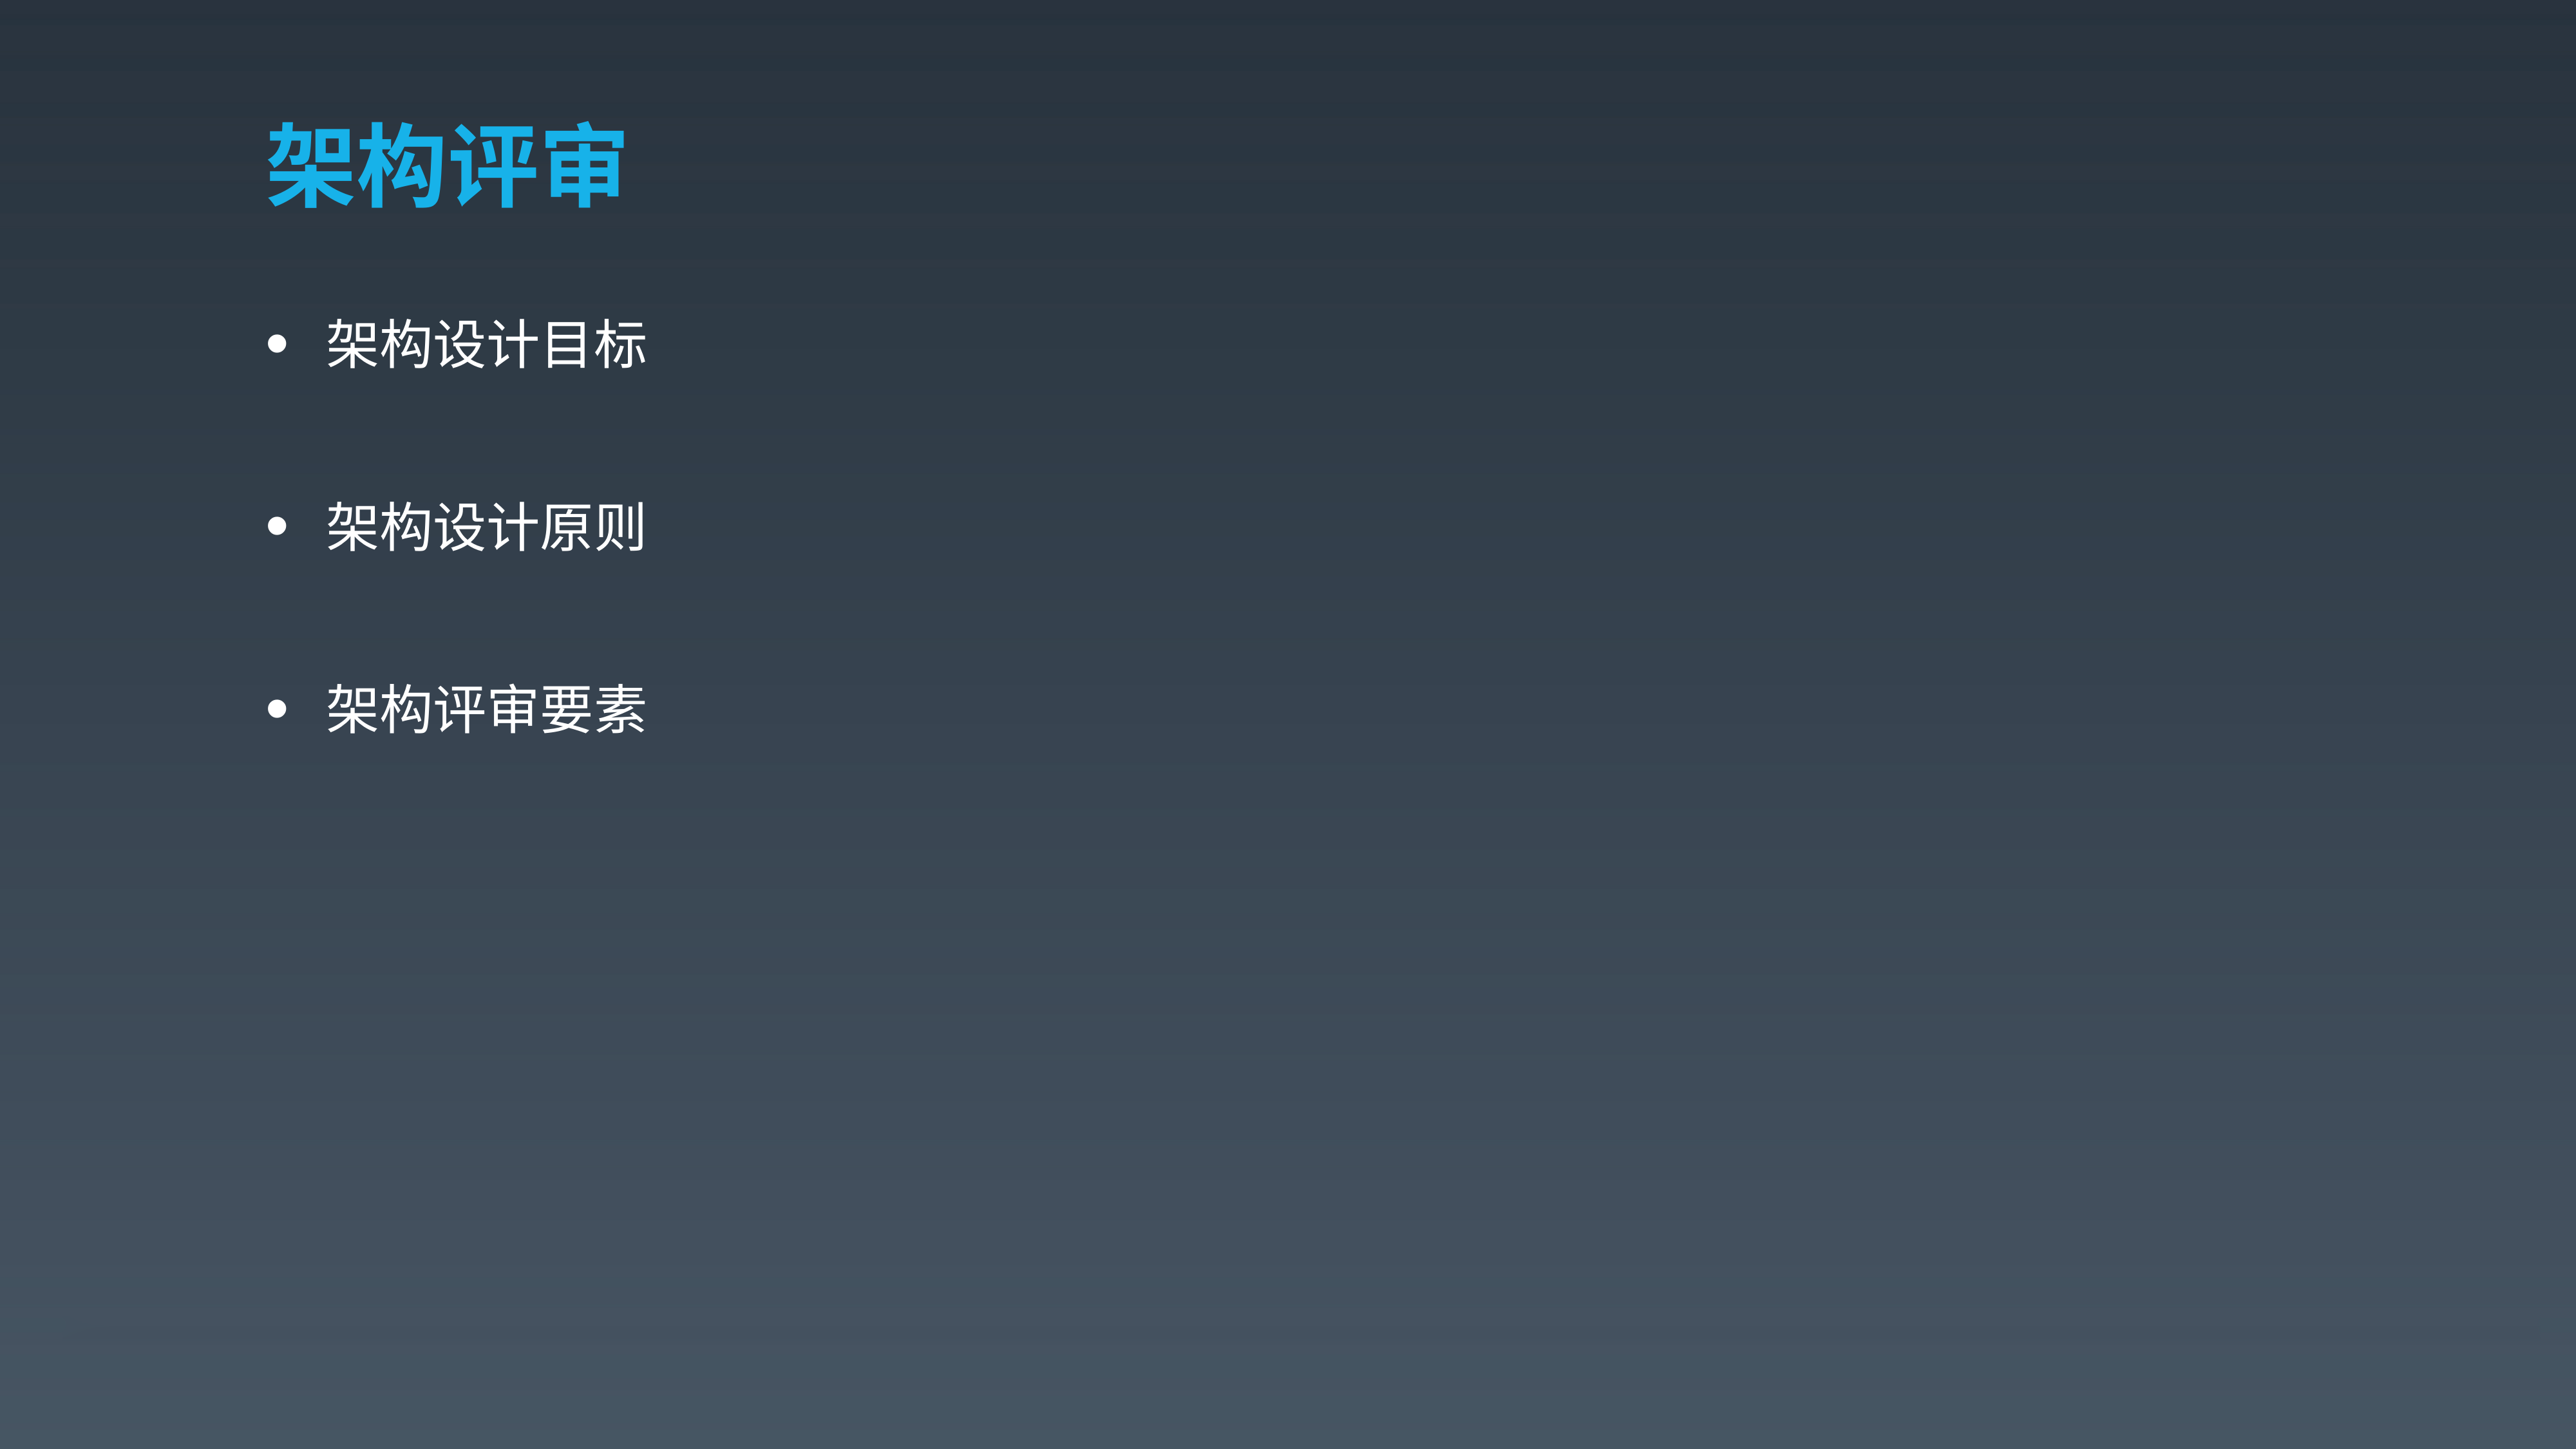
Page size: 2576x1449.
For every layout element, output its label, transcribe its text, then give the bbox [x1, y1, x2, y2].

picture [0, 0, 2576, 1449]
list 架构设计目标 架构设计原则 架构评审要素 [260, 305, 2316, 1258]
title 架构评审 [260, 103, 2316, 243]
